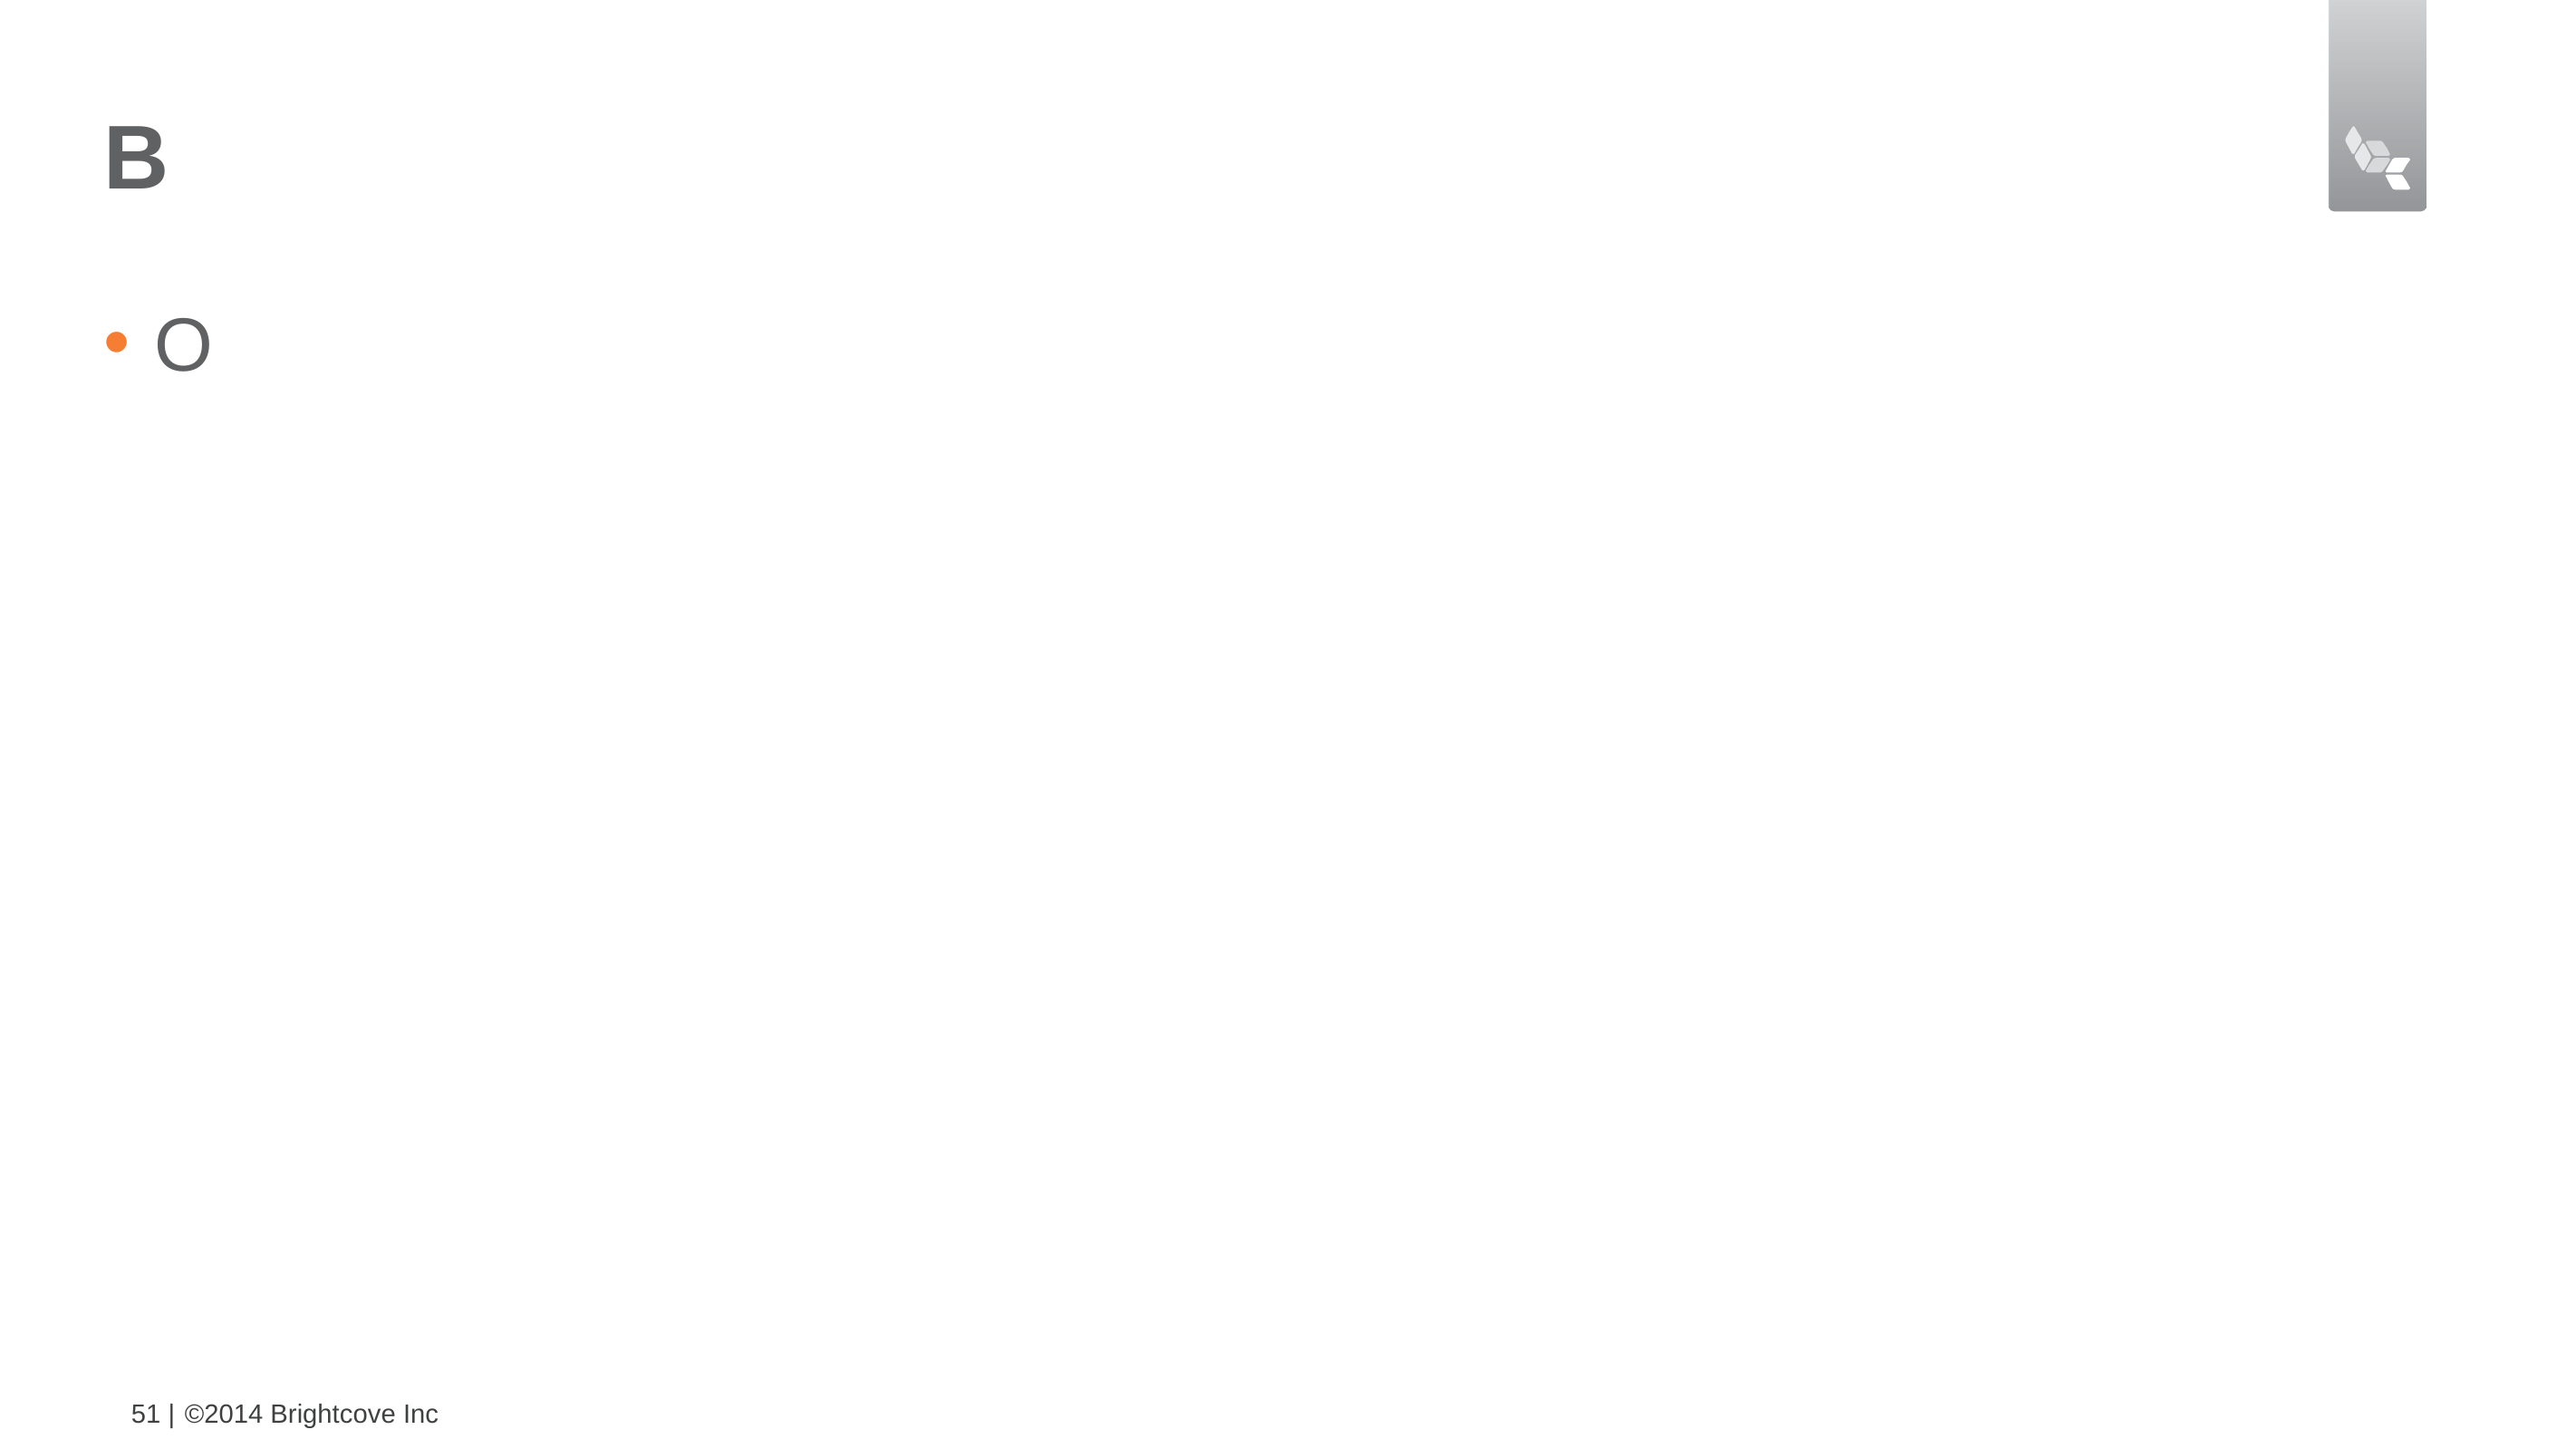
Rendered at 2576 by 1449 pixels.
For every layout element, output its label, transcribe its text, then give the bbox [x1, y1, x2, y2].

title B [80, 44, 2270, 260]
slide_number 51 | [88, 1374, 189, 1449]
list O [80, 284, 2441, 1302]
footer ©2014 Brightcove Inc [189, 1374, 988, 1449]
